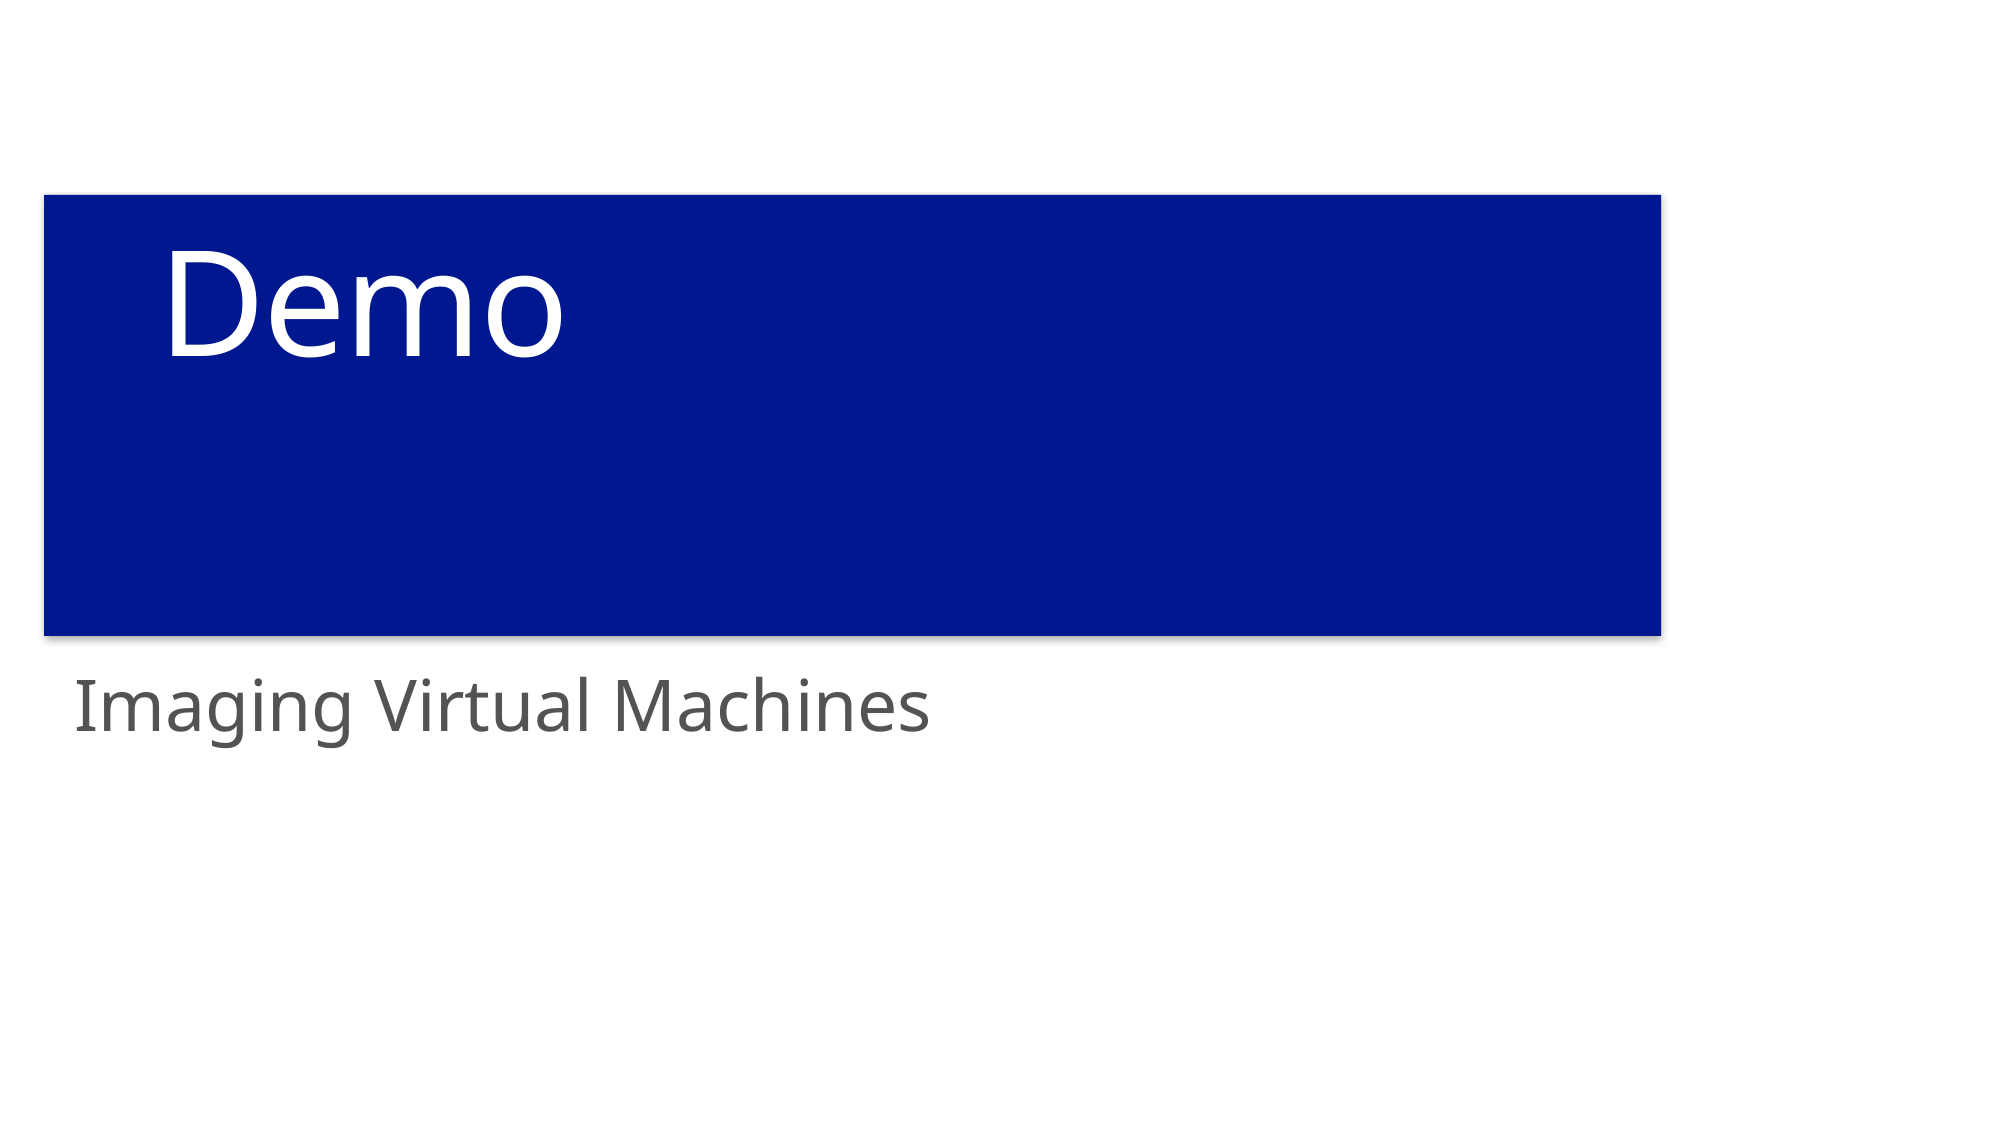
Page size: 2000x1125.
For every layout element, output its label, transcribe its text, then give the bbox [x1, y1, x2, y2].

title Demo [44, 194, 1661, 636]
list Imaging Virtual Machines [44, 636, 1662, 931]
